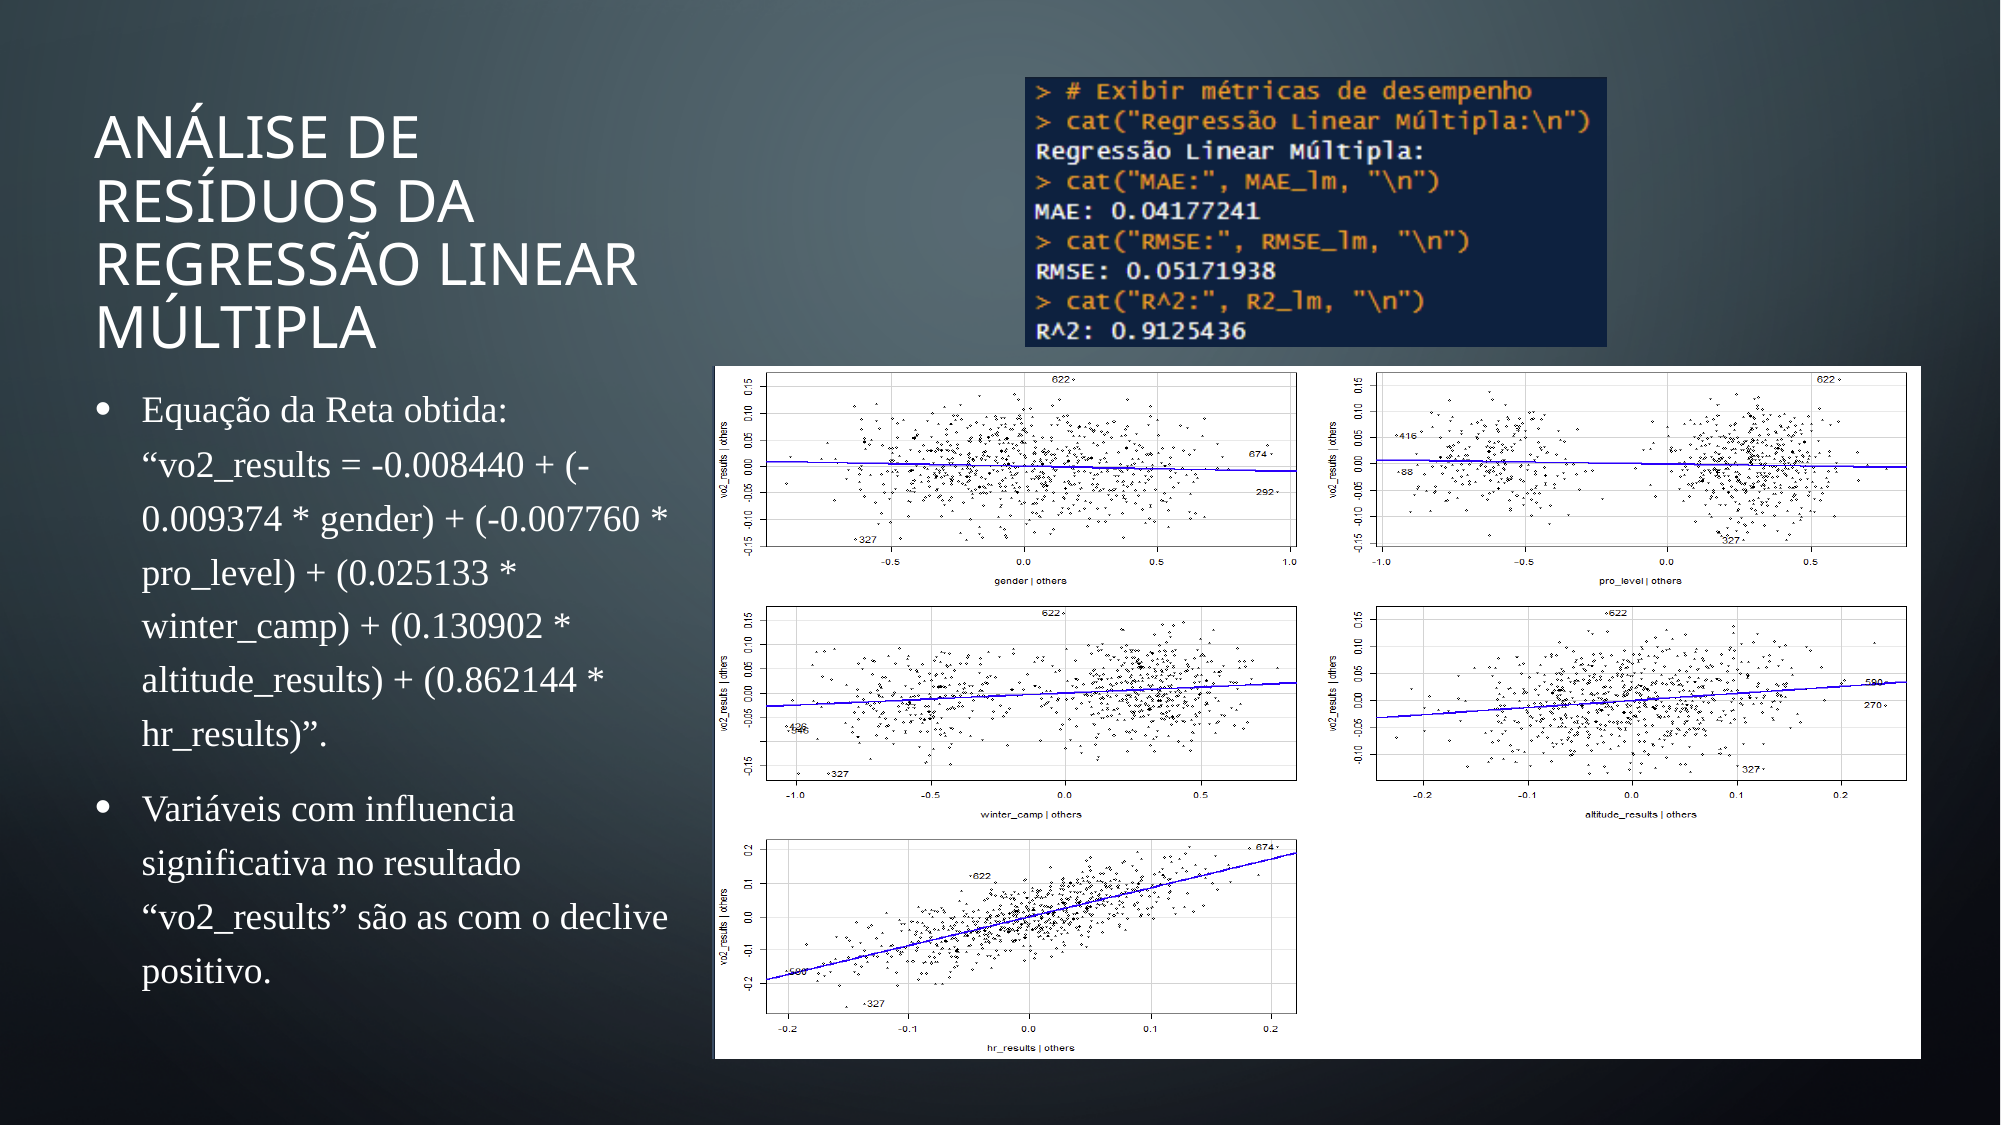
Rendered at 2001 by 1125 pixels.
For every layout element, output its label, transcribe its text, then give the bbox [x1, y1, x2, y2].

title ANÁLISE DE RESÍDUOS DA REGRESSÃO LINEAR MÚLTIPLA [79, 99, 713, 369]
list Equação da Reta obtida: “vo2_results = -0.008440 + (-0.009374 * gender) + (-0.007760 * pro_level) + (0.025133 * winter_camp) + (0.130902 * altitude_results) + (0.862144 * hr_results)”. Variáveis com influencia significativa no resultado “vo2_results” são as com o declive positivo. [79, 369, 713, 1087]
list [711, 366, 1921, 1060]
picture [1025, 76, 1607, 347]
